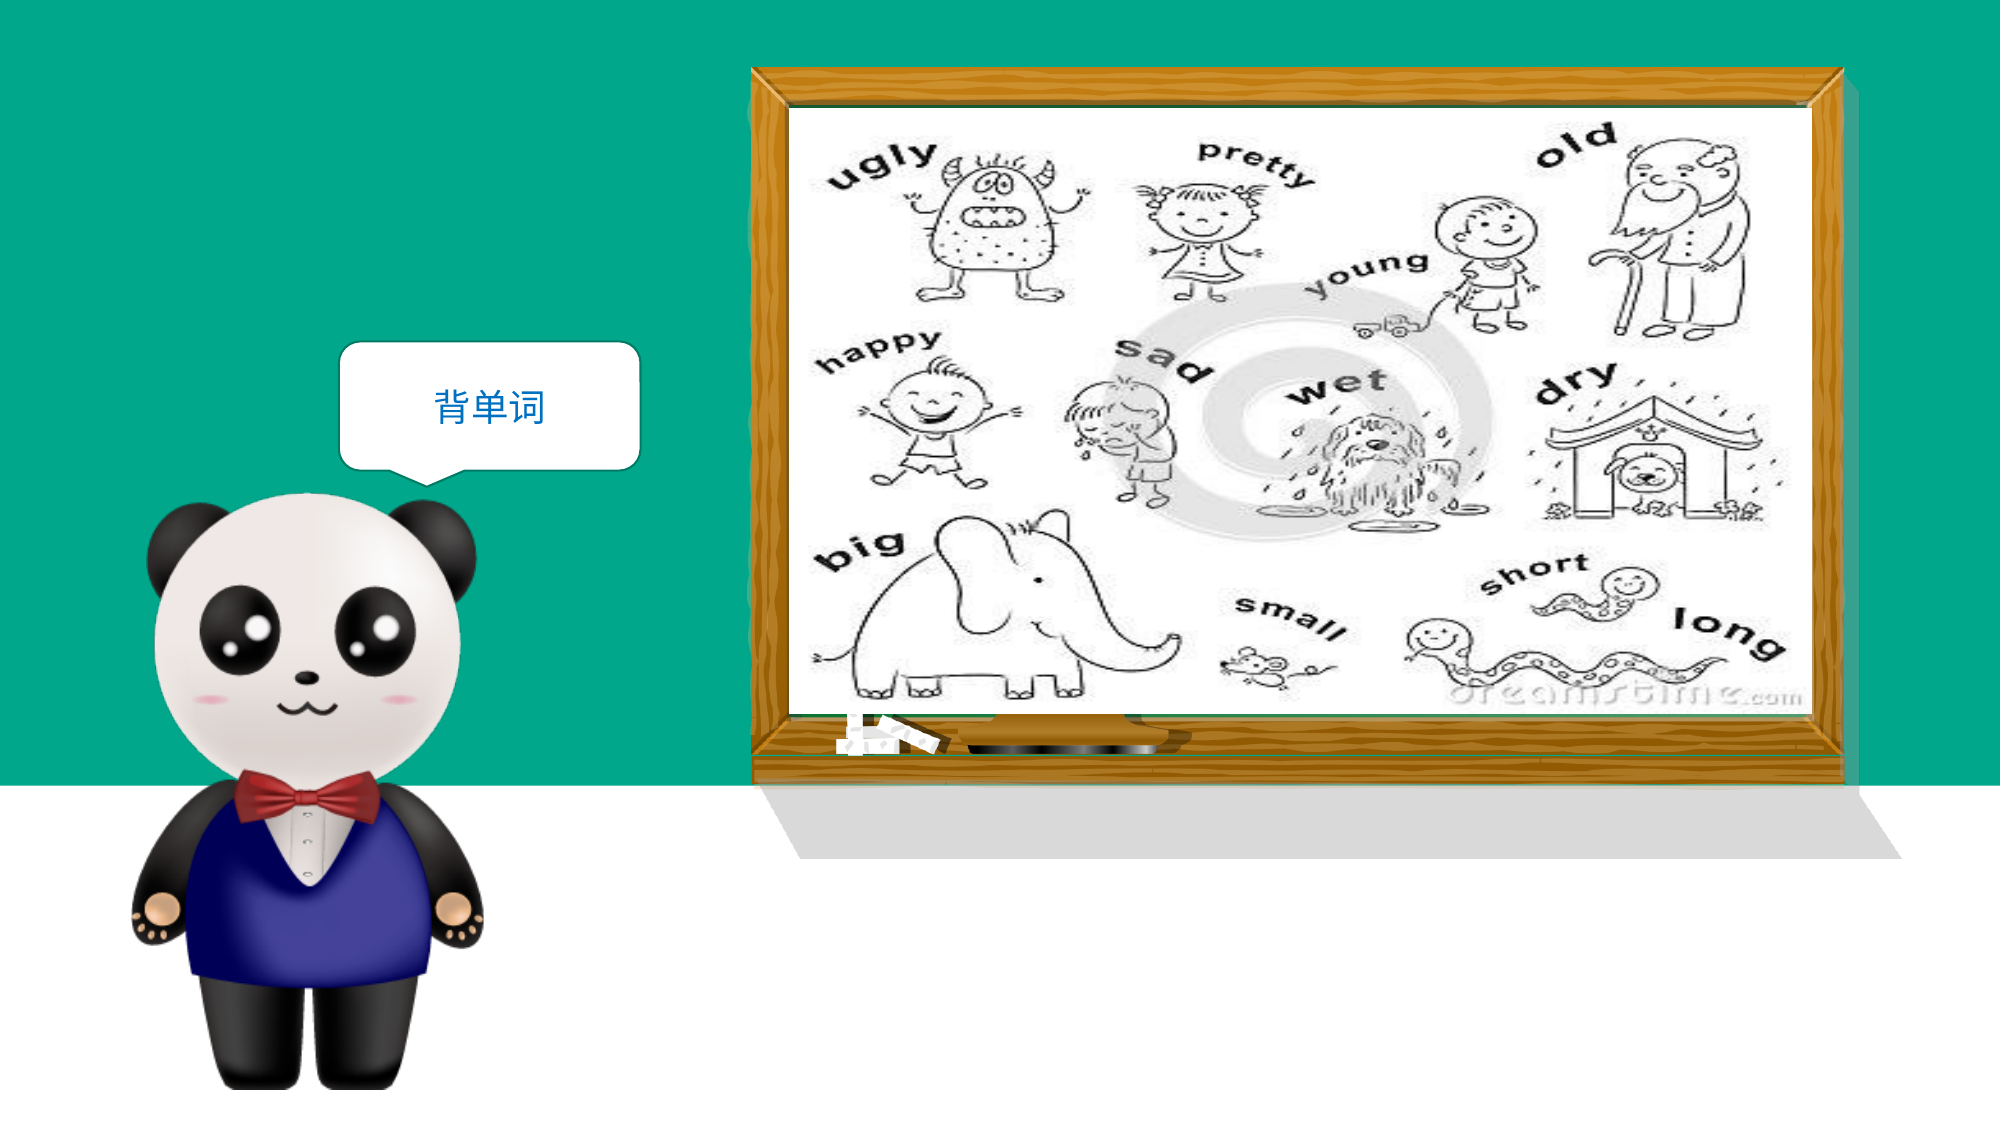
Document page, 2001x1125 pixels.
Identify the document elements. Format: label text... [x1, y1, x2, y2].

picture [747, 67, 1902, 859]
text_box 背单词 [337, 340, 642, 488]
picture [131, 492, 490, 1090]
